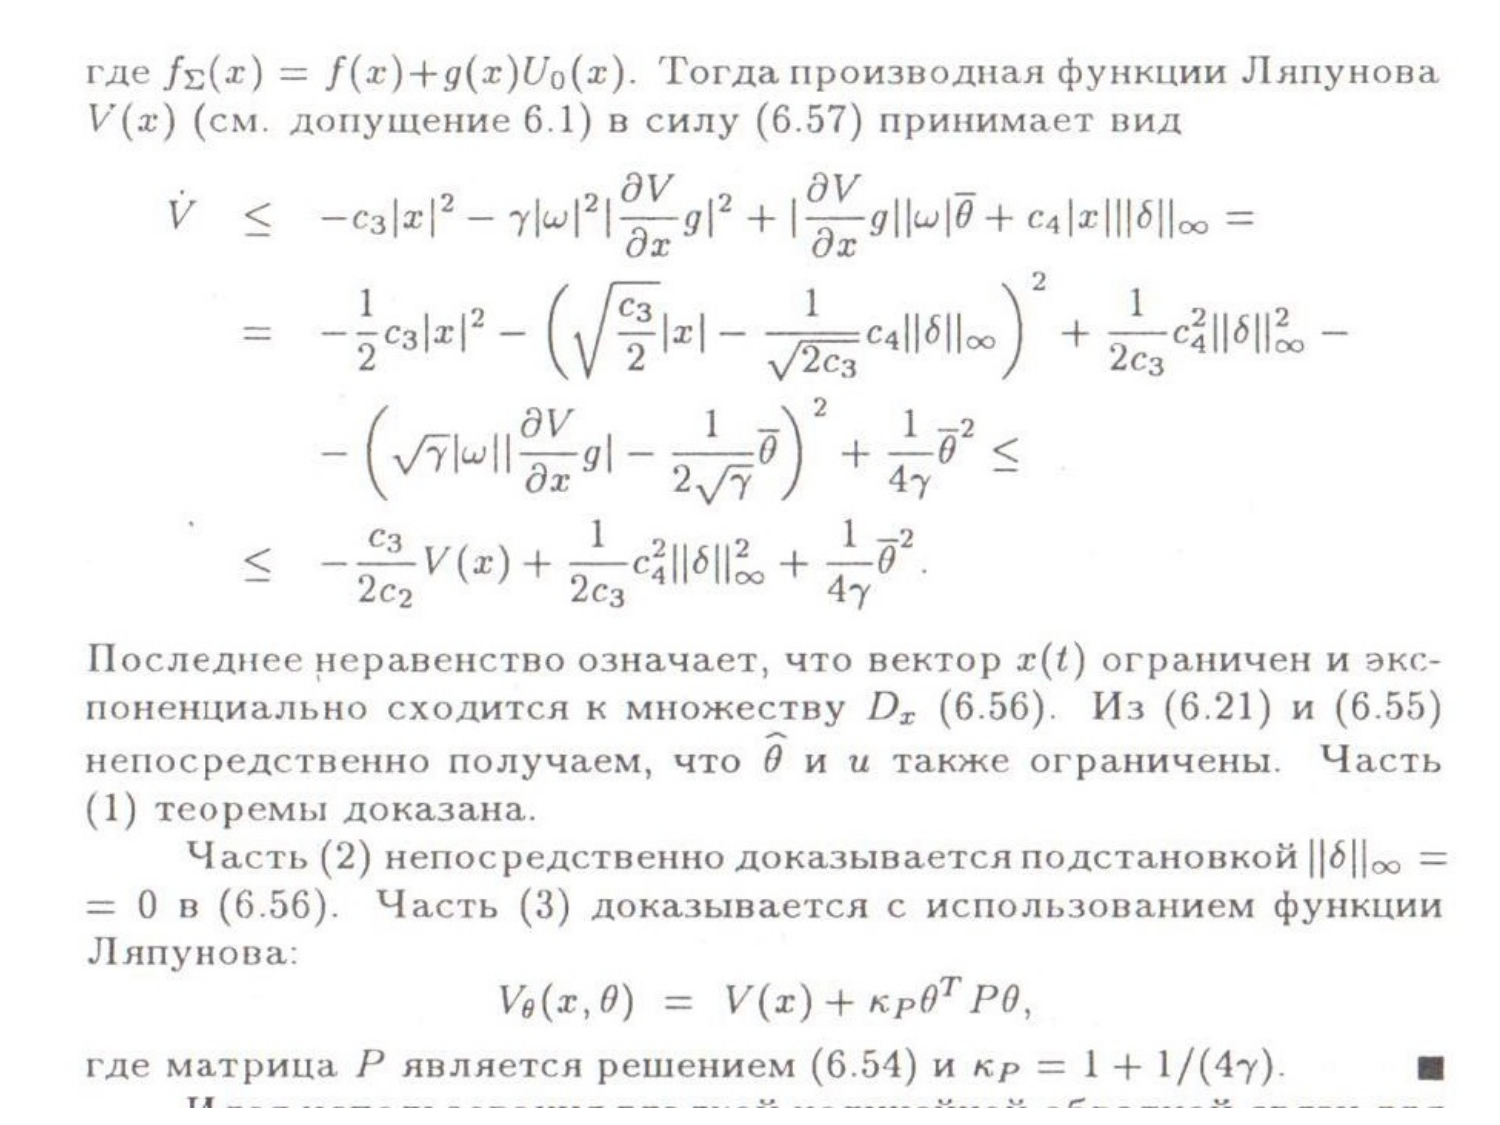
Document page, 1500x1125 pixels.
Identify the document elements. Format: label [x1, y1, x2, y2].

picture [58, 34, 1466, 1108]
